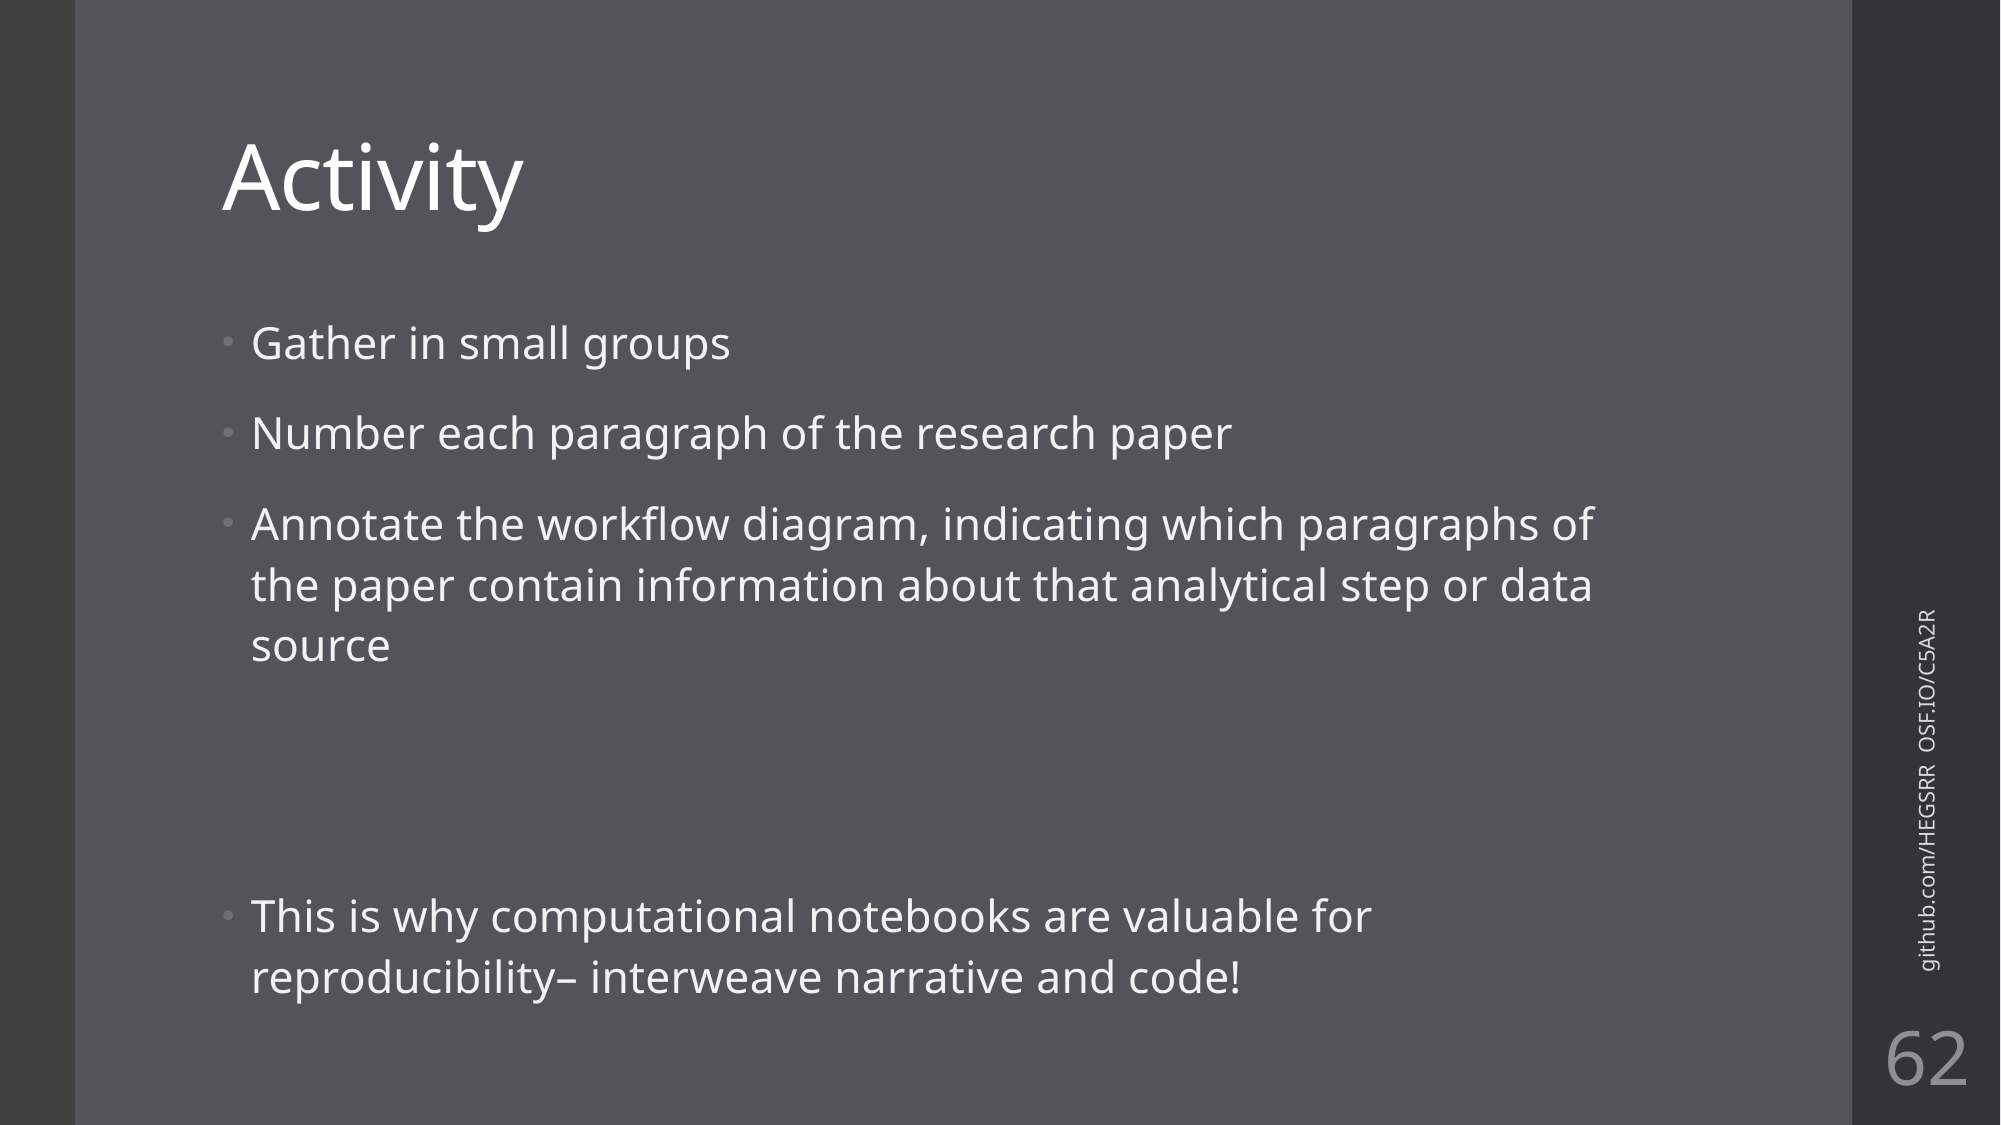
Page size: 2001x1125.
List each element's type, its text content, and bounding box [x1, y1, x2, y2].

list Gather in small groups Number each paragraph of the research paper Annotate the workflow diagram, indicating which paragraphs of the paper contain information about that analytical step or data source This is why computational notebooks are valuable for reproducibility– interweave narrative and code! [206, 299, 1617, 1014]
footer github.com/HEGSRR OSF.IO/C5A2R [1897, 400, 1958, 988]
title Activity [206, 60, 1797, 278]
slide_number 62 [1852, 1012, 2000, 1110]
